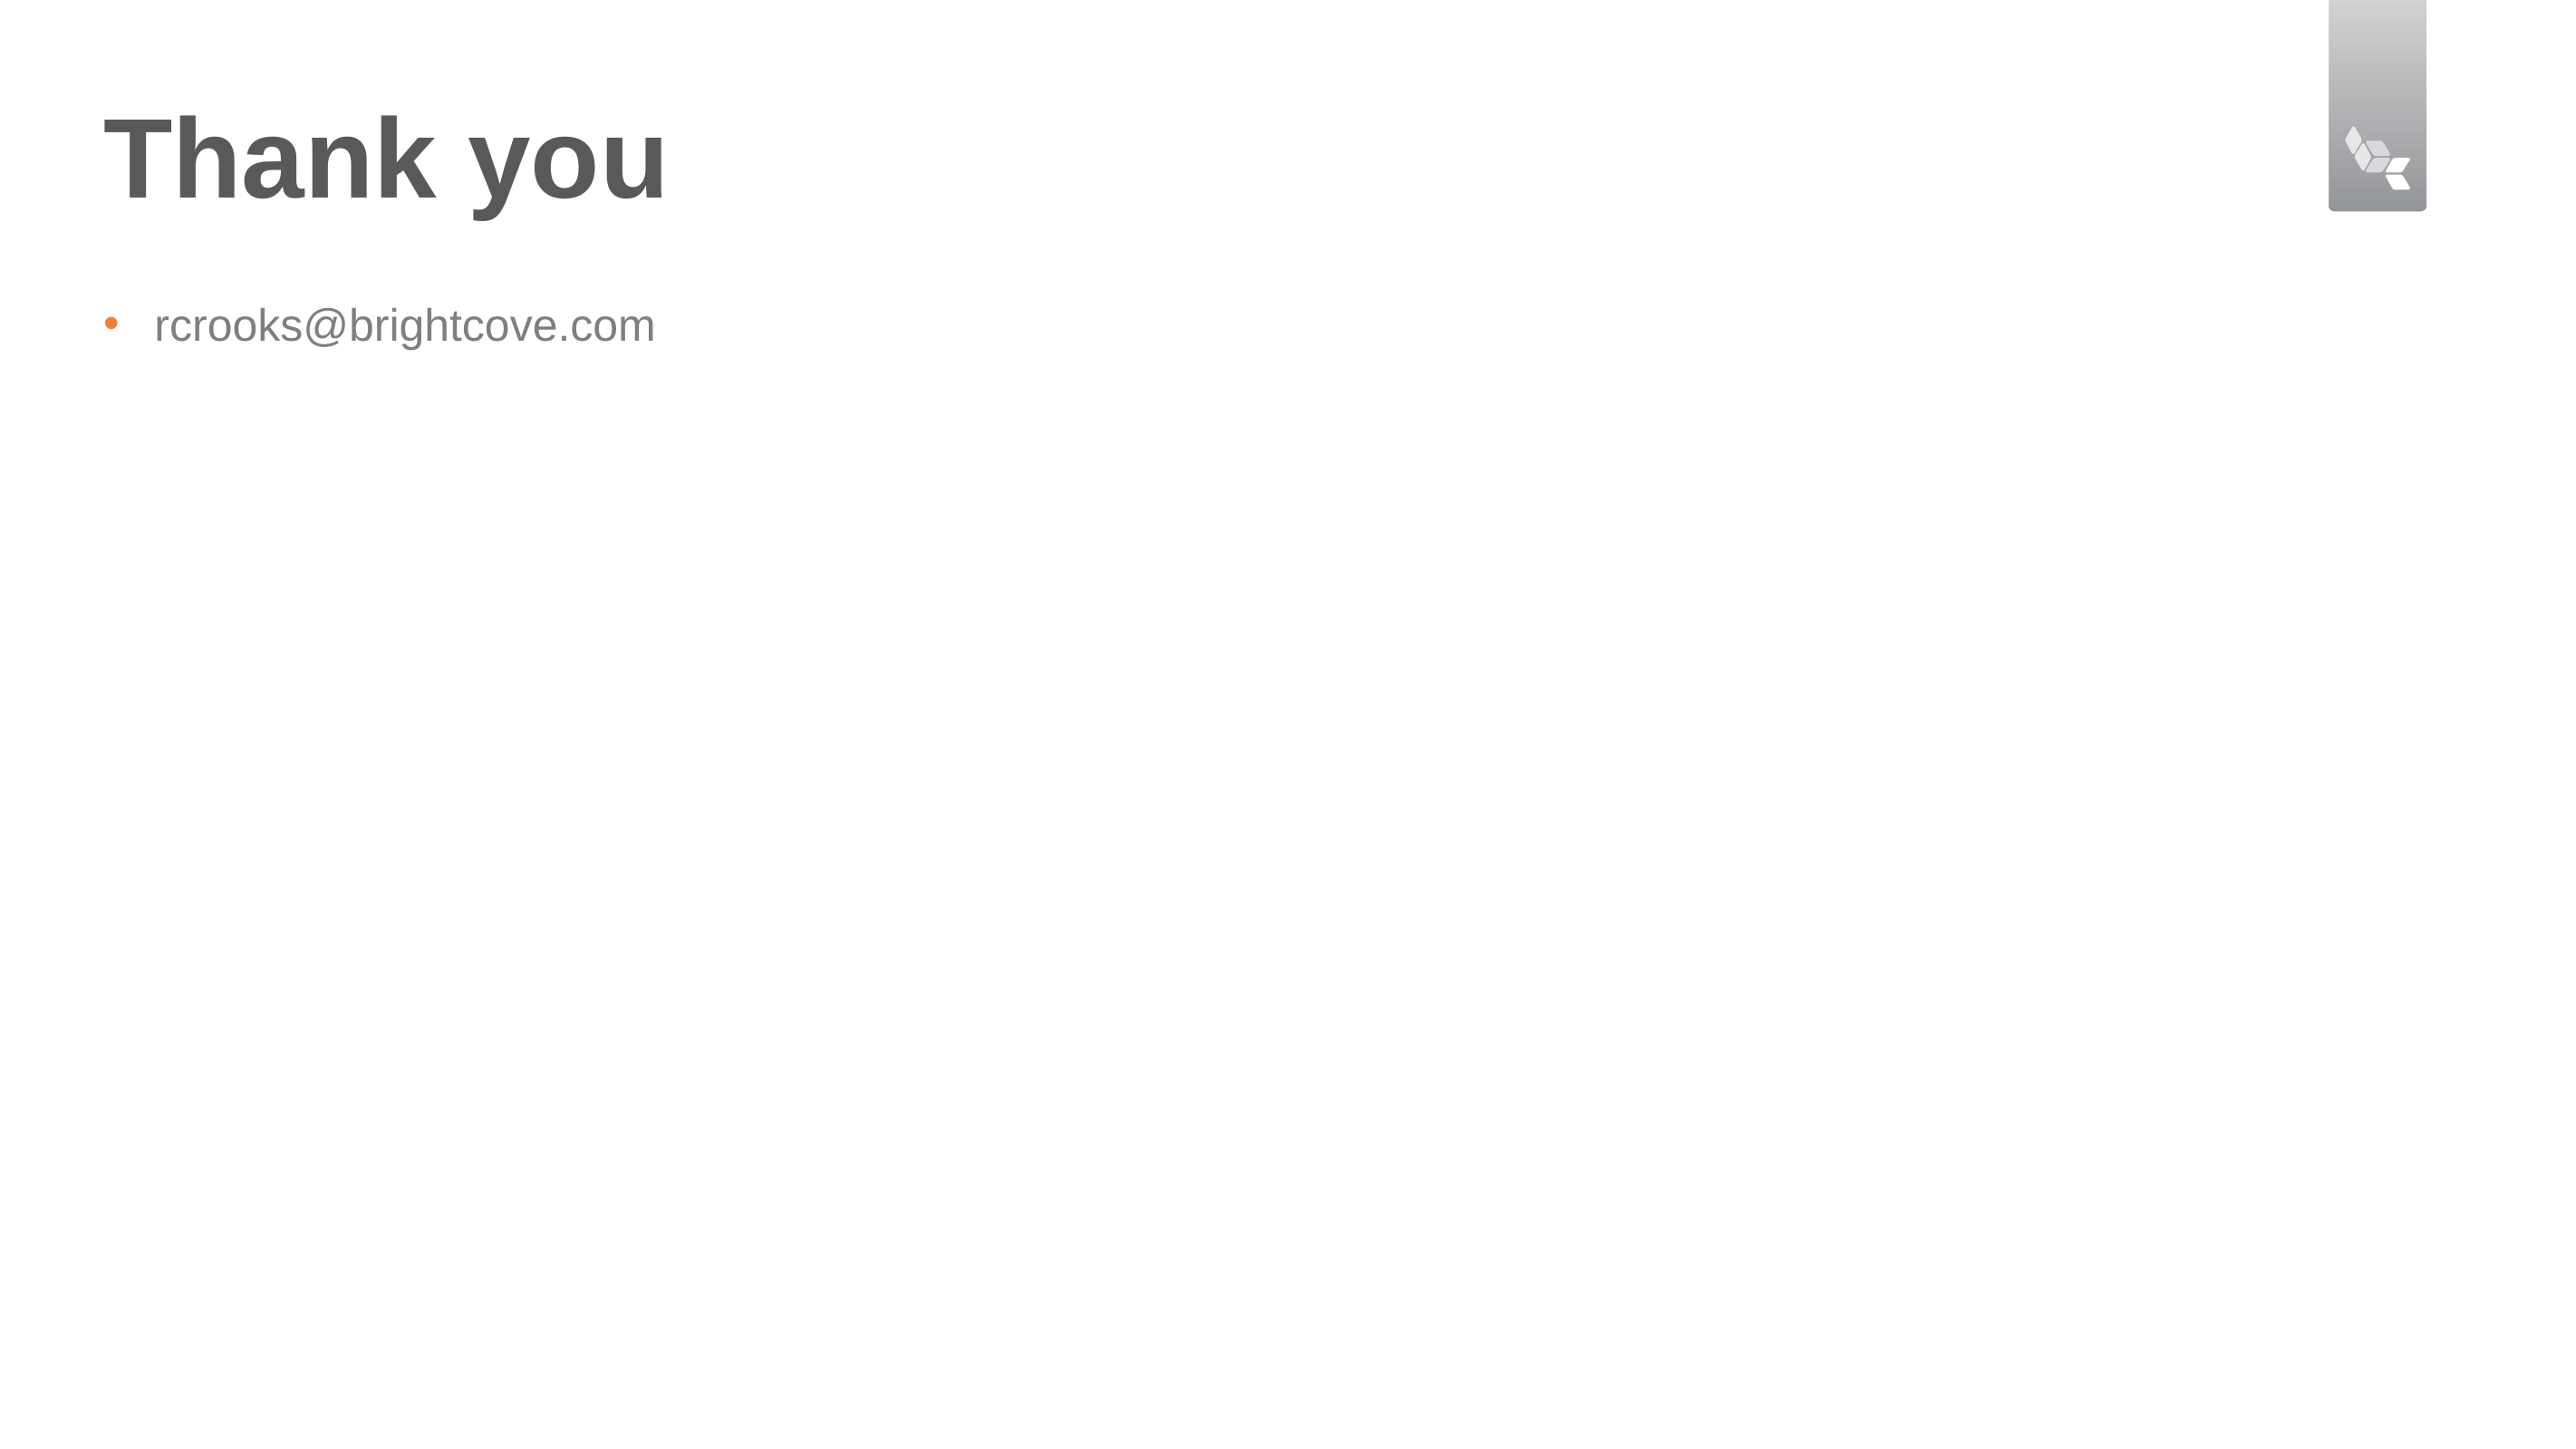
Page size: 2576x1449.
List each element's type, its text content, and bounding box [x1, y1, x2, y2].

list rcrooks@brightcove.com [80, 284, 2275, 1206]
title Thank you [80, 44, 2270, 260]
